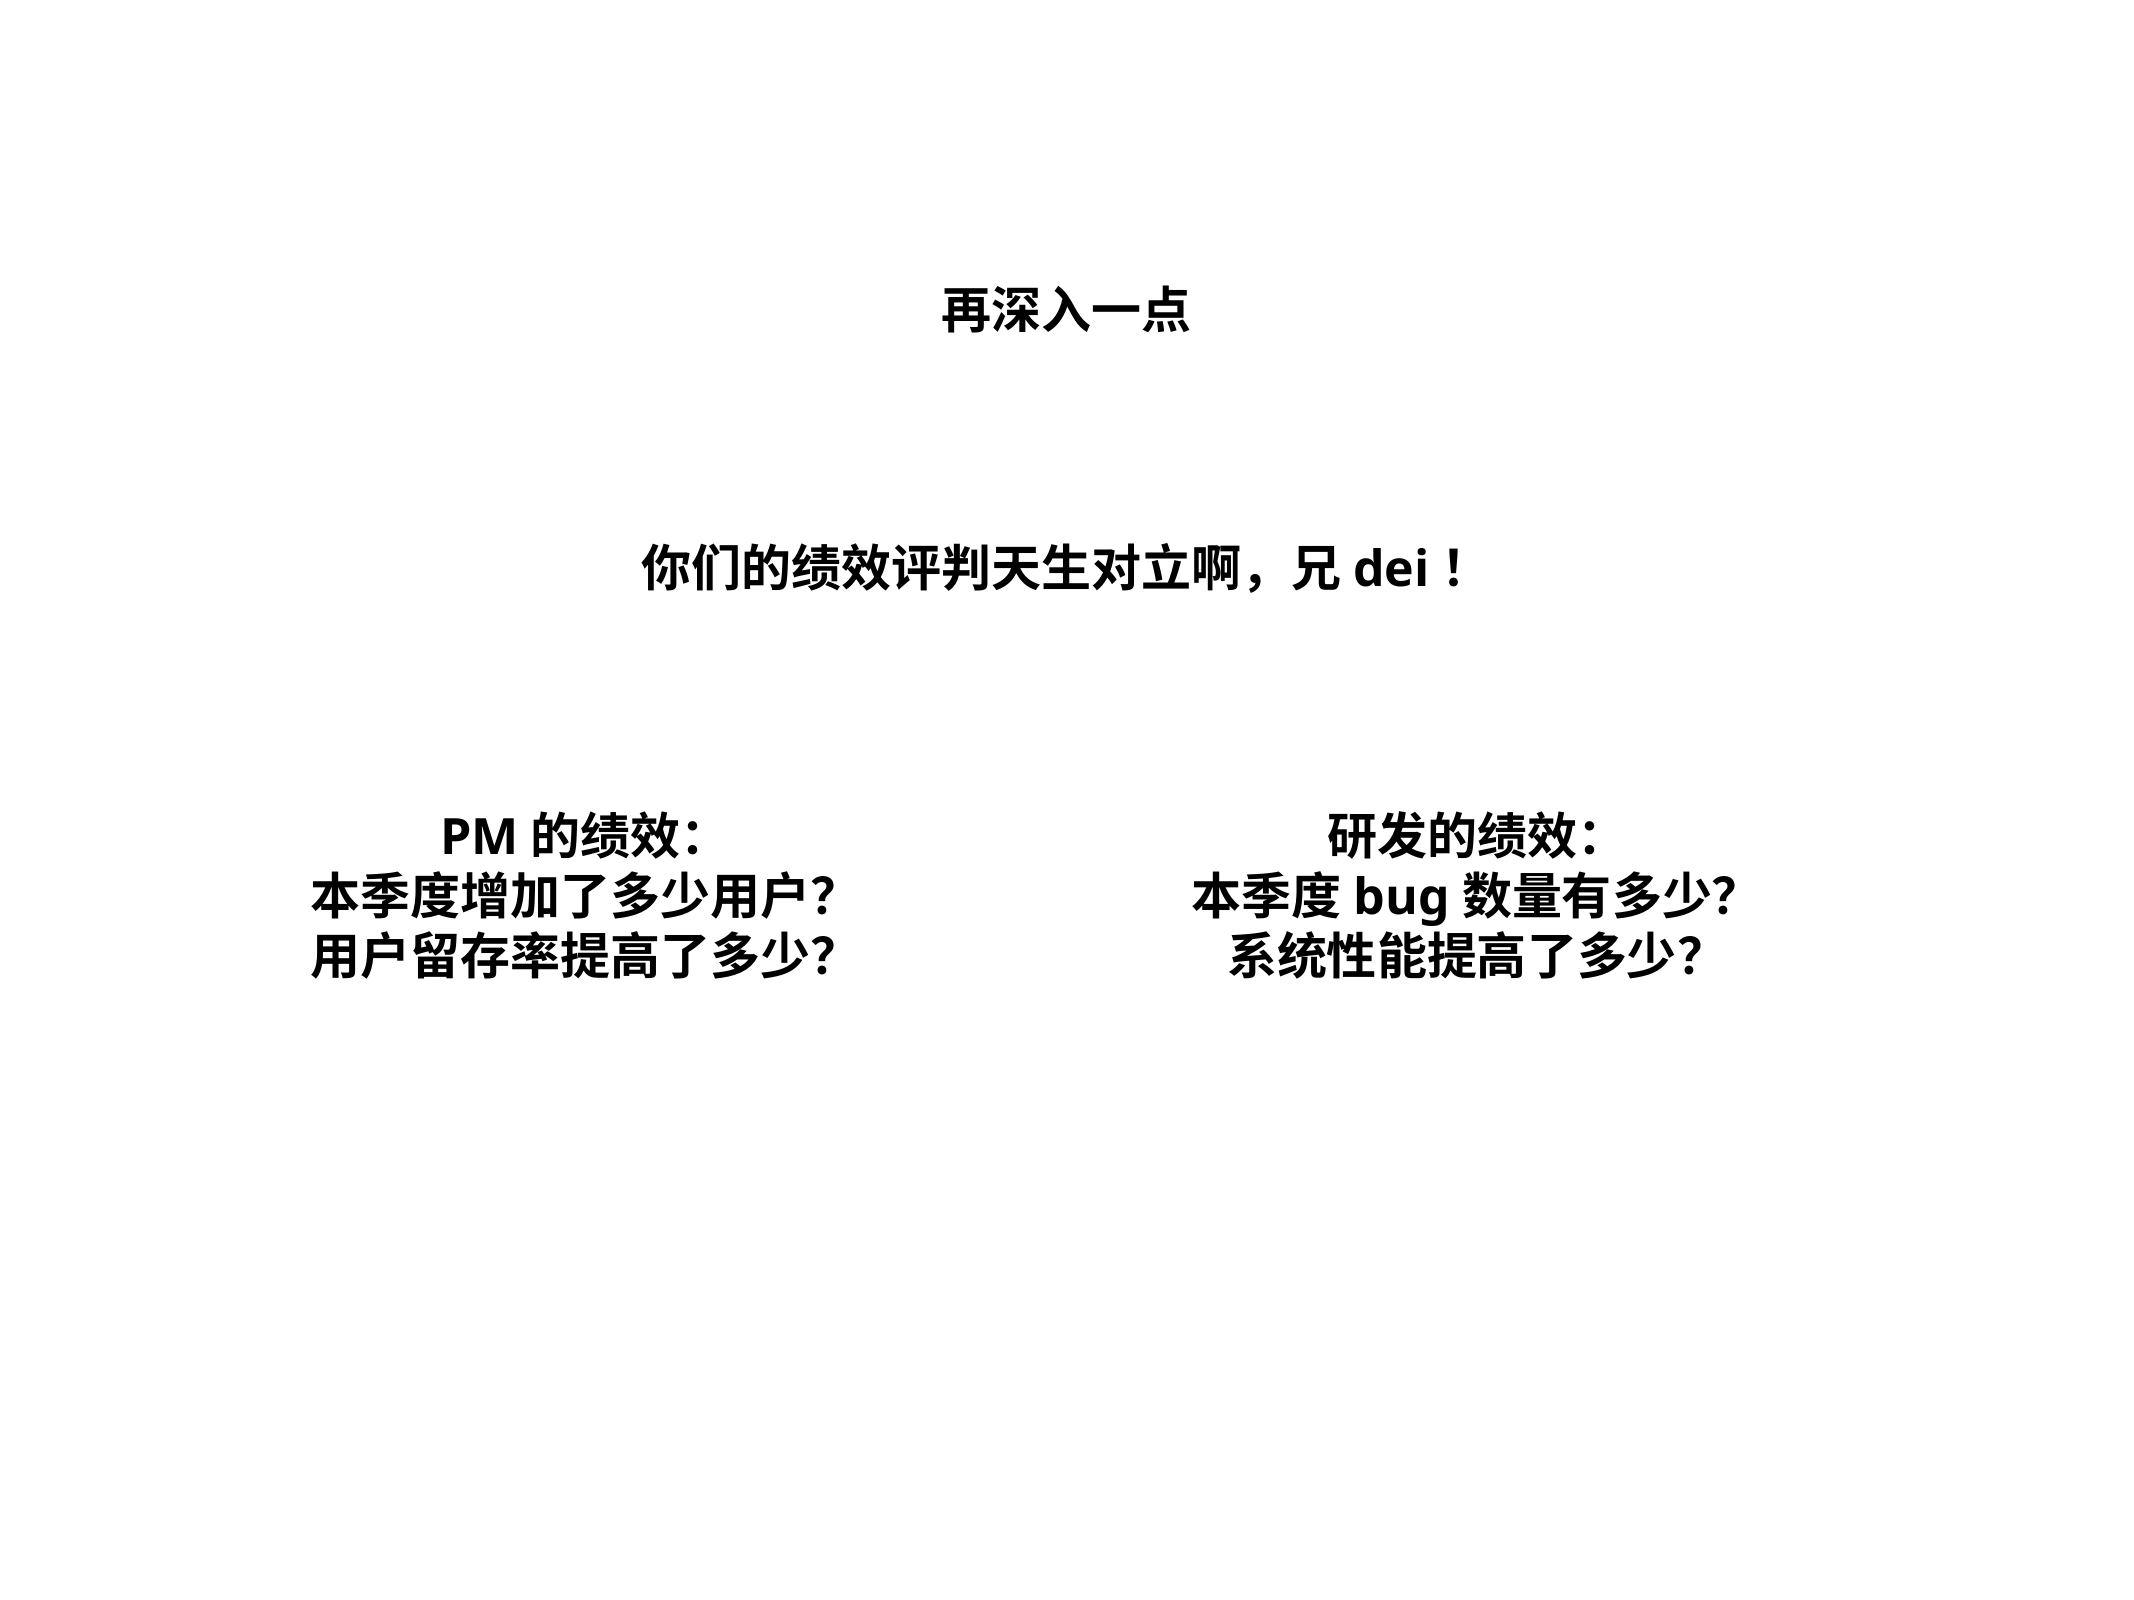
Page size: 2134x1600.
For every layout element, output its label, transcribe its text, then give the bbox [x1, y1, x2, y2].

text_box 你们的绩效评判天生对立啊，兄dei！ [633, 528, 1501, 605]
text_box 再深入一点 [933, 270, 1201, 347]
text_box 研发的绩效： 本季度bug数量有多少？ 系统性能提高了多少？ [1183, 796, 1771, 993]
text_box PM的绩效： 本季度增加了多少用户？ 用户留存率提高了多少？ [301, 796, 869, 993]
